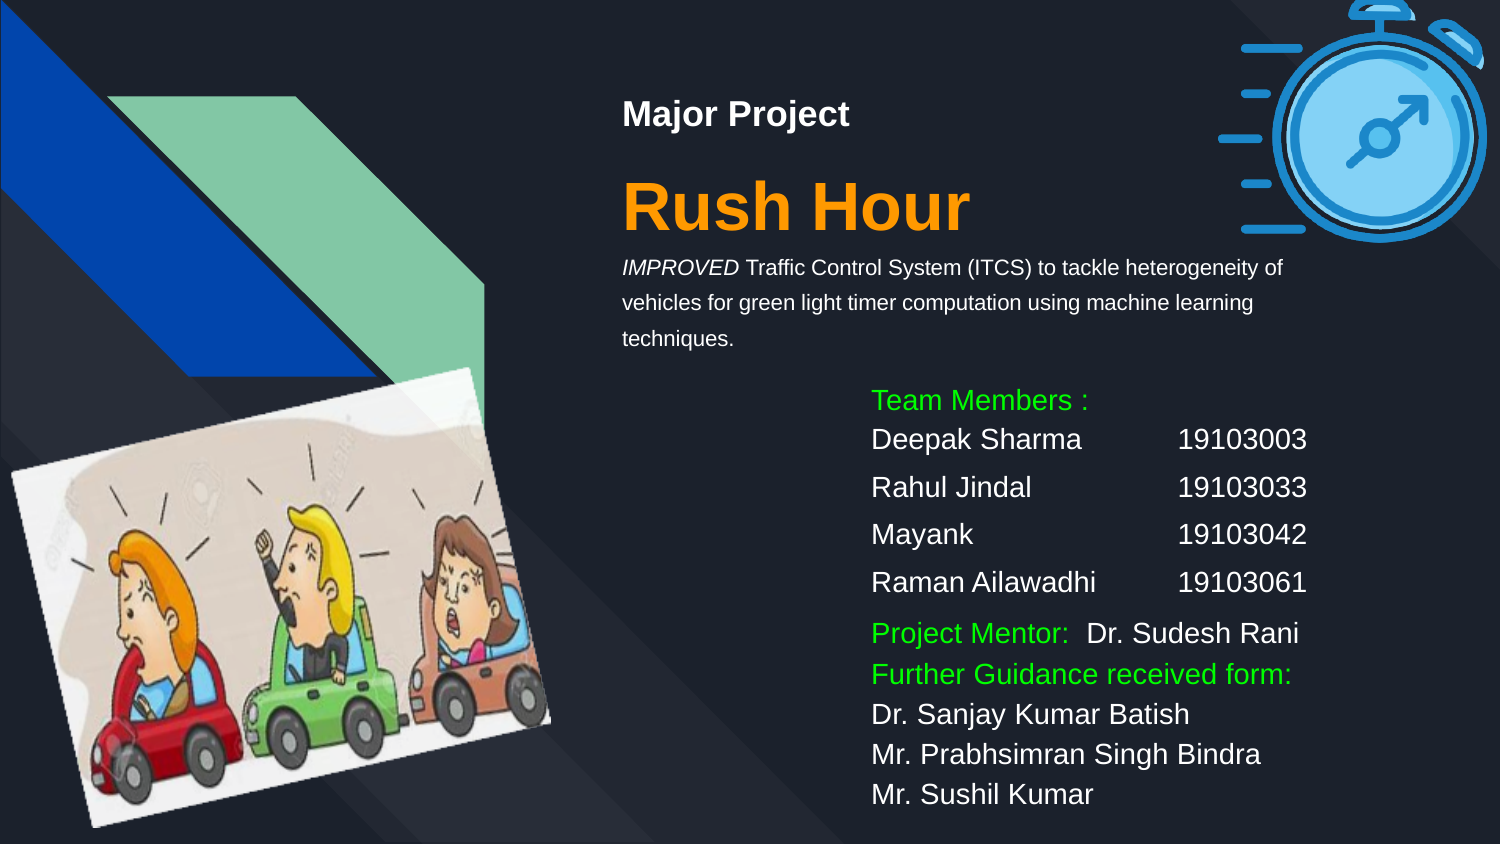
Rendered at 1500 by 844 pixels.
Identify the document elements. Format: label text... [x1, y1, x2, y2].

table_cell Rahul Jindal [857, 470, 1162, 516]
picture [12, 368, 551, 828]
table_cell 19103042 [1163, 518, 1468, 564]
table_cell 19103033 [1163, 470, 1468, 516]
table_cell 19103061 [1163, 565, 1468, 629]
picture [1204, 0, 1500, 264]
title Major Project Rush Hour IMPROVED Traffic Control System (ITCS) to tackle heterogeneity of vehicles for green light timer computation using machine learning techniques. [607, 59, 1349, 367]
table_cell Raman Ailawadhi [857, 565, 1162, 594]
table_header Deepak Sharma [857, 423, 1162, 469]
table_header 19103003 [1163, 423, 1468, 469]
table_cell Mayank [857, 518, 1162, 564]
text_box Project Mentor: Dr. Sudesh Rani Further Guidance received form: Dr. Sanjay Kumar Batish Mr. Prabhsimran Singh Bindra Mr. Sushil Kumar [856, 594, 1349, 844]
text_box Team Members : [856, 366, 1152, 431]
